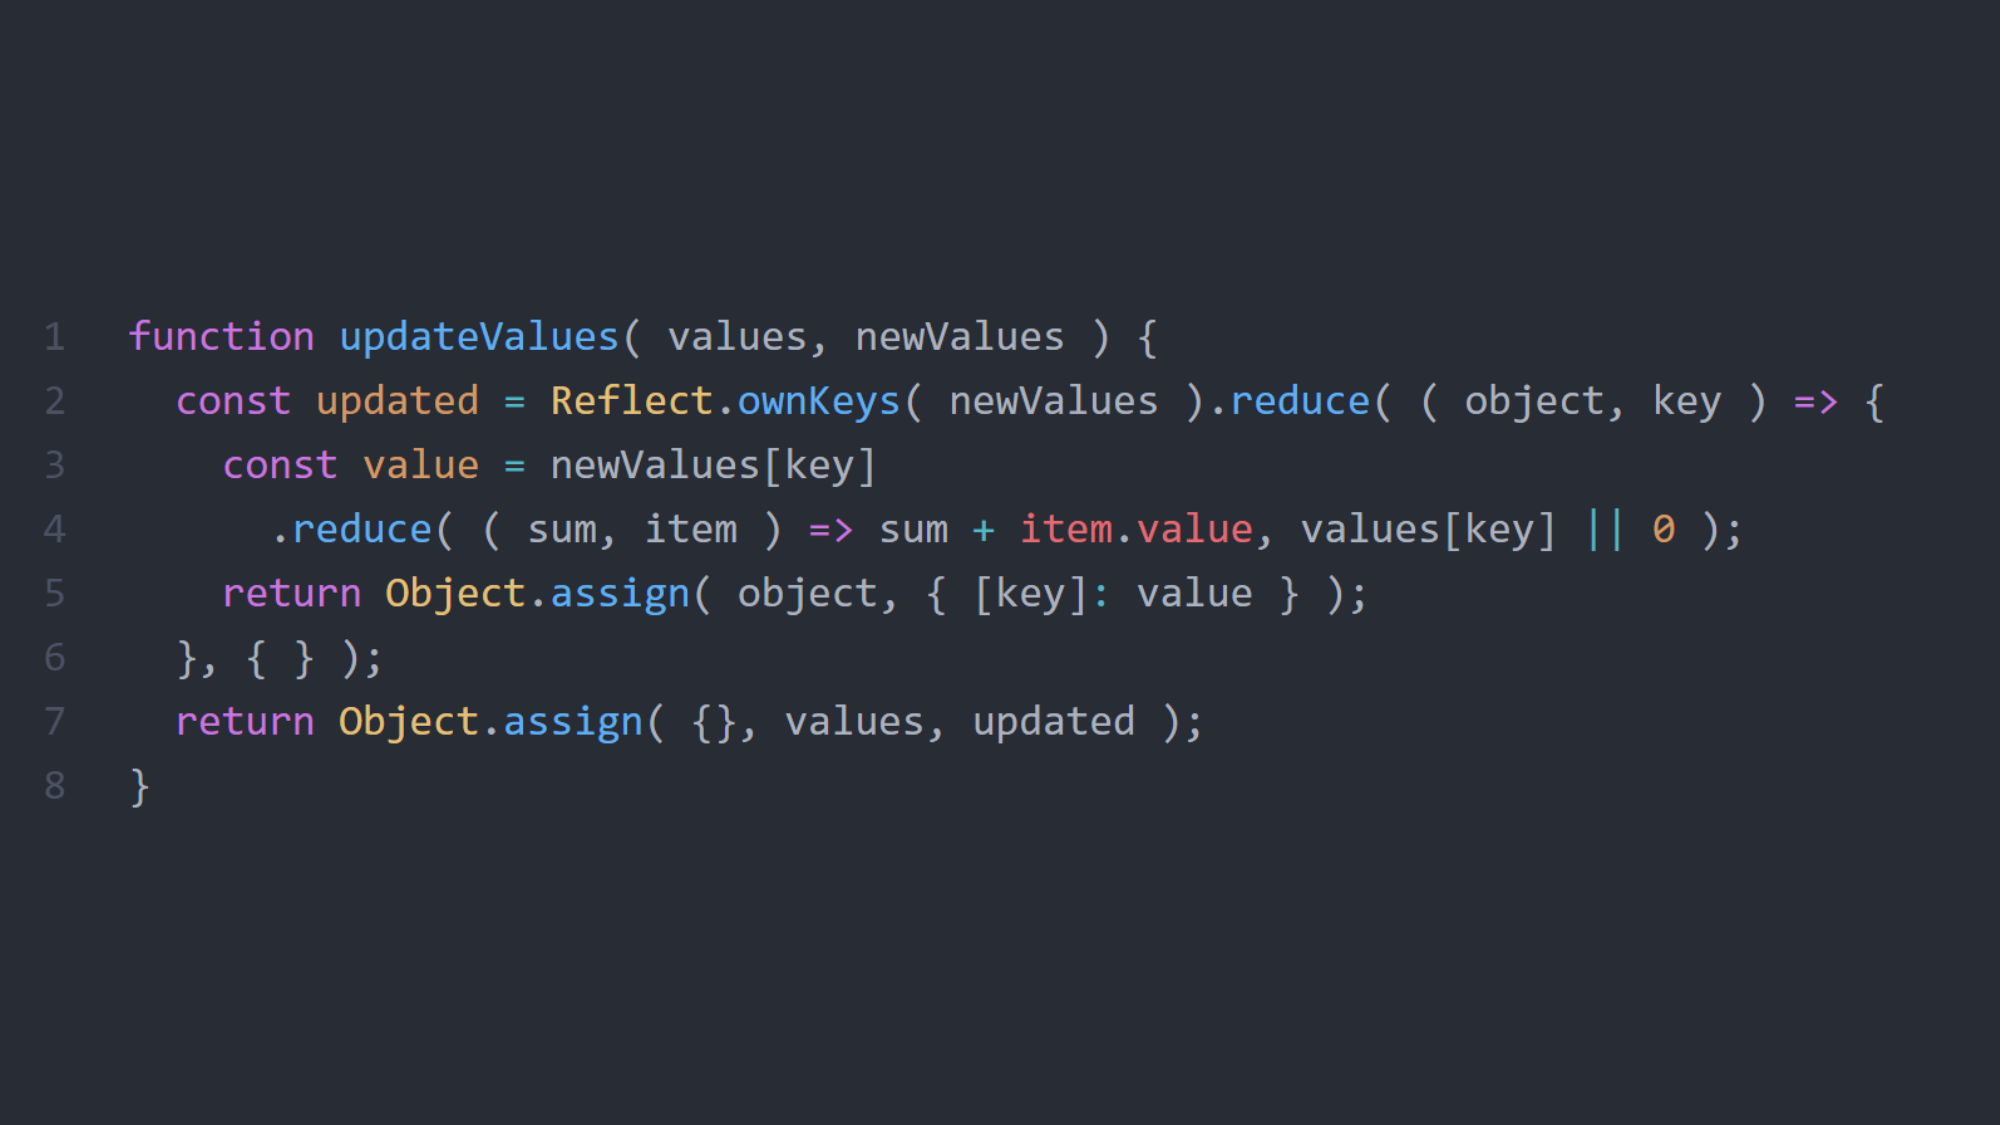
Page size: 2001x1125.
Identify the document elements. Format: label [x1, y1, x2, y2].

picture [0, 306, 2000, 819]
